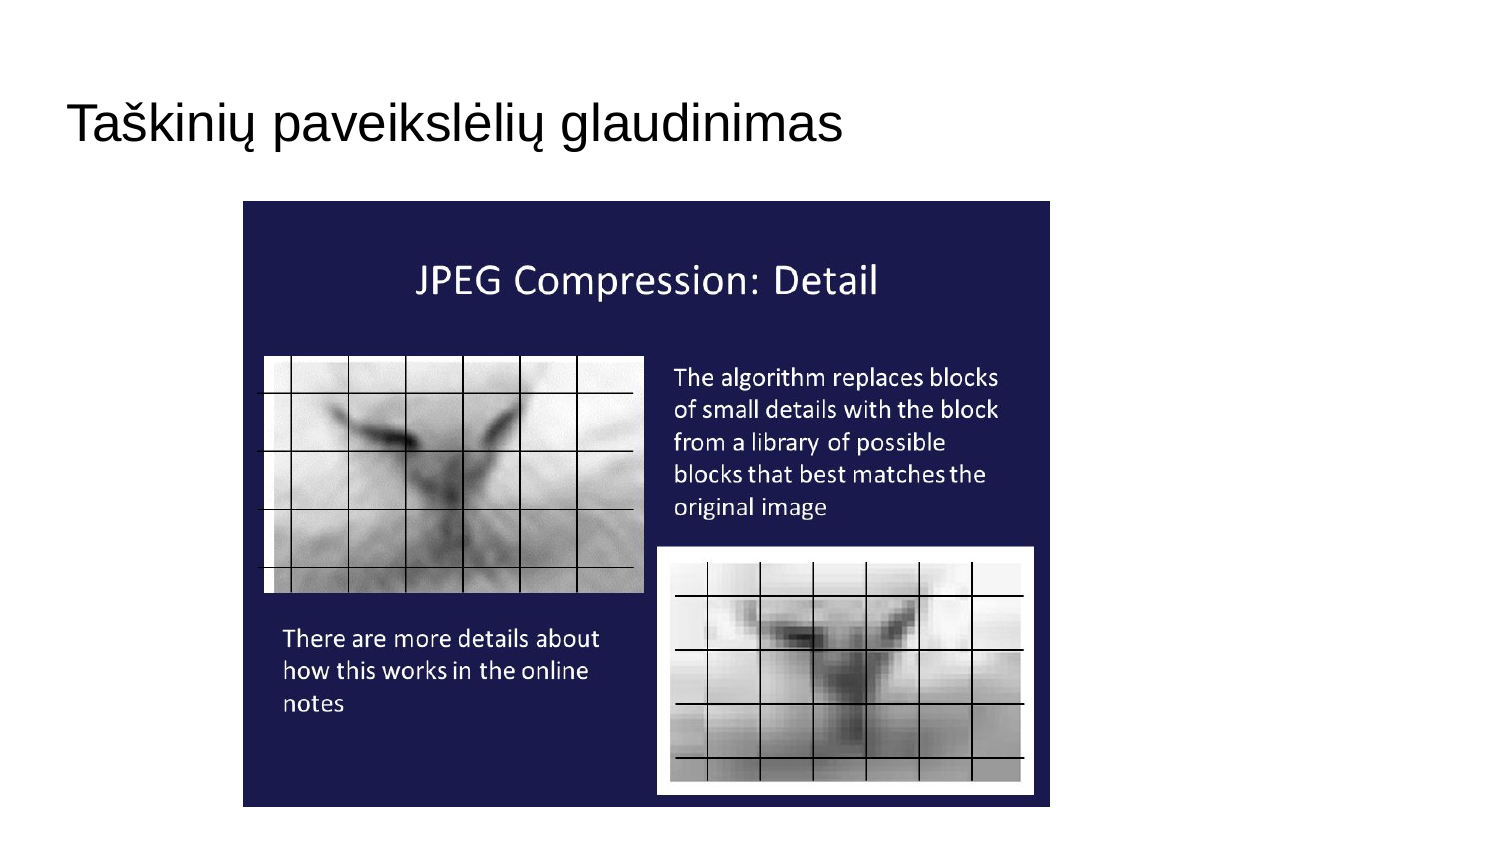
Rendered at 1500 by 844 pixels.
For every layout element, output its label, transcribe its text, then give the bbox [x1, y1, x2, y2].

picture [242, 201, 1050, 807]
title Taškinių paveikslėlių glaudinimas [51, 72, 1449, 167]
